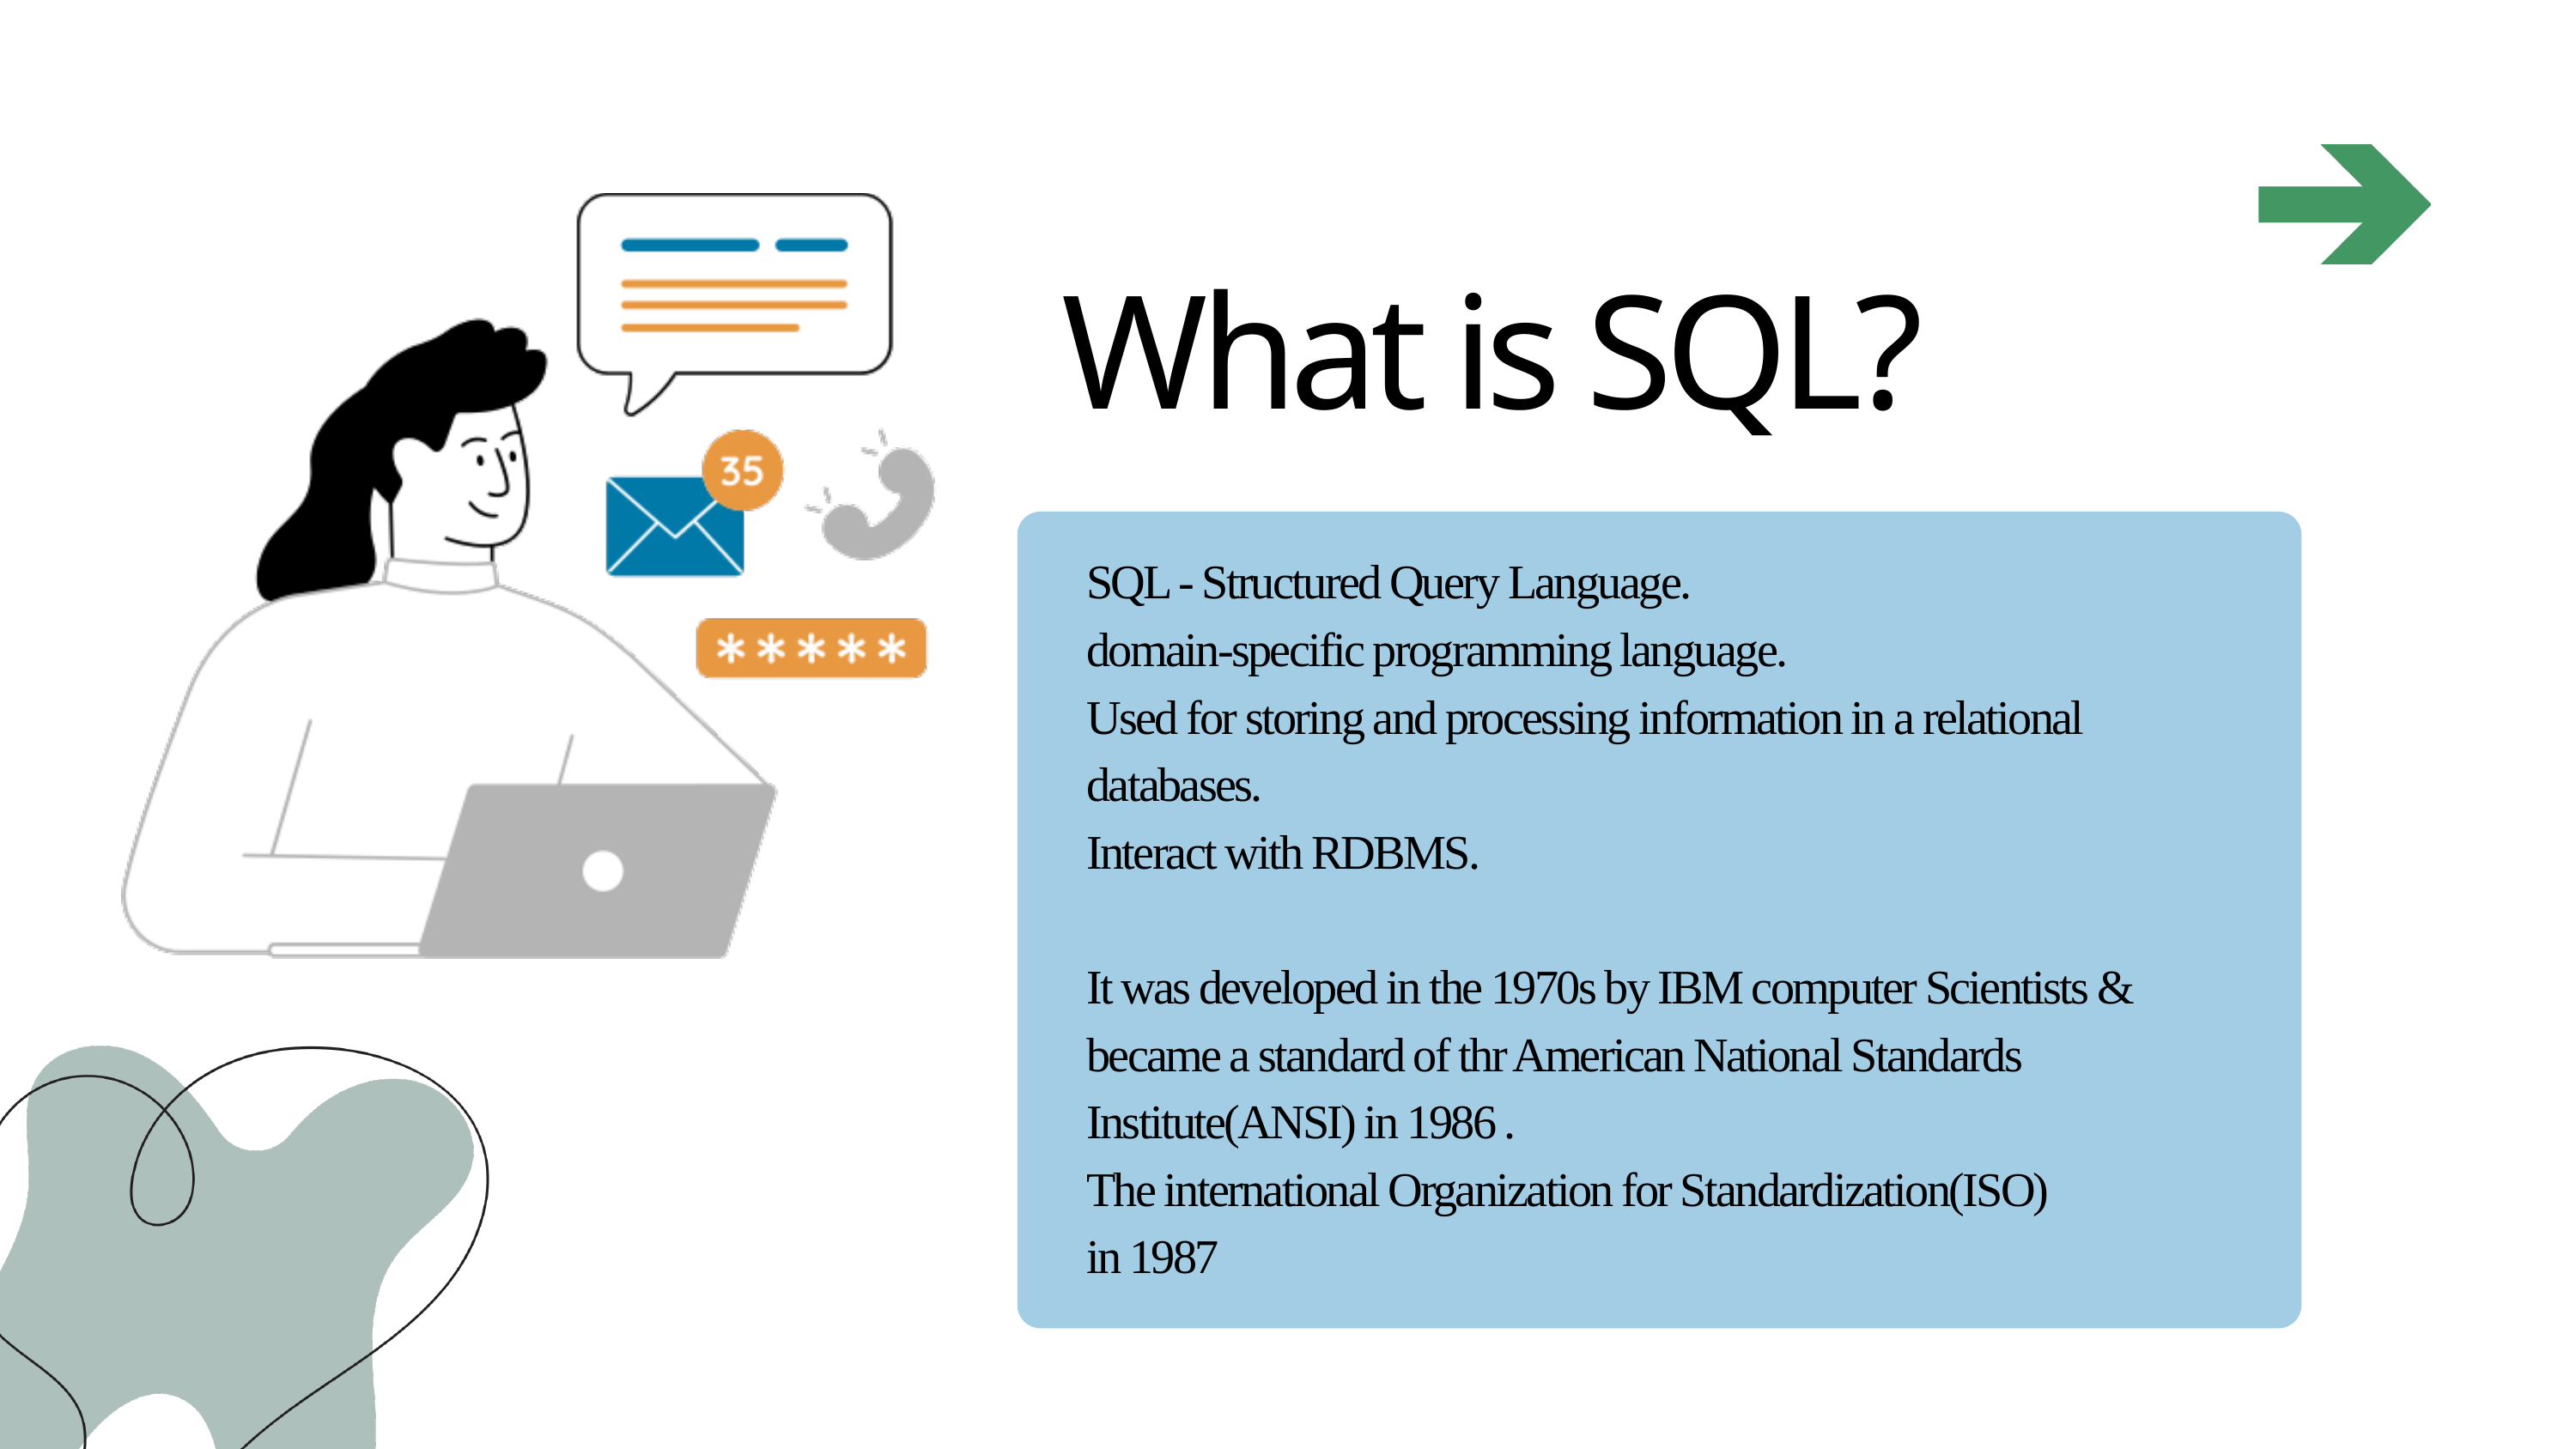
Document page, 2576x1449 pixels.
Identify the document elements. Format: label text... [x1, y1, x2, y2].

text_box What is SQL? [1061, 303, 2432, 440]
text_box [1017, 511, 2302, 1329]
text_box [120, 193, 945, 959]
text_box [2258, 144, 2432, 264]
text_box [0, 1038, 502, 1449]
